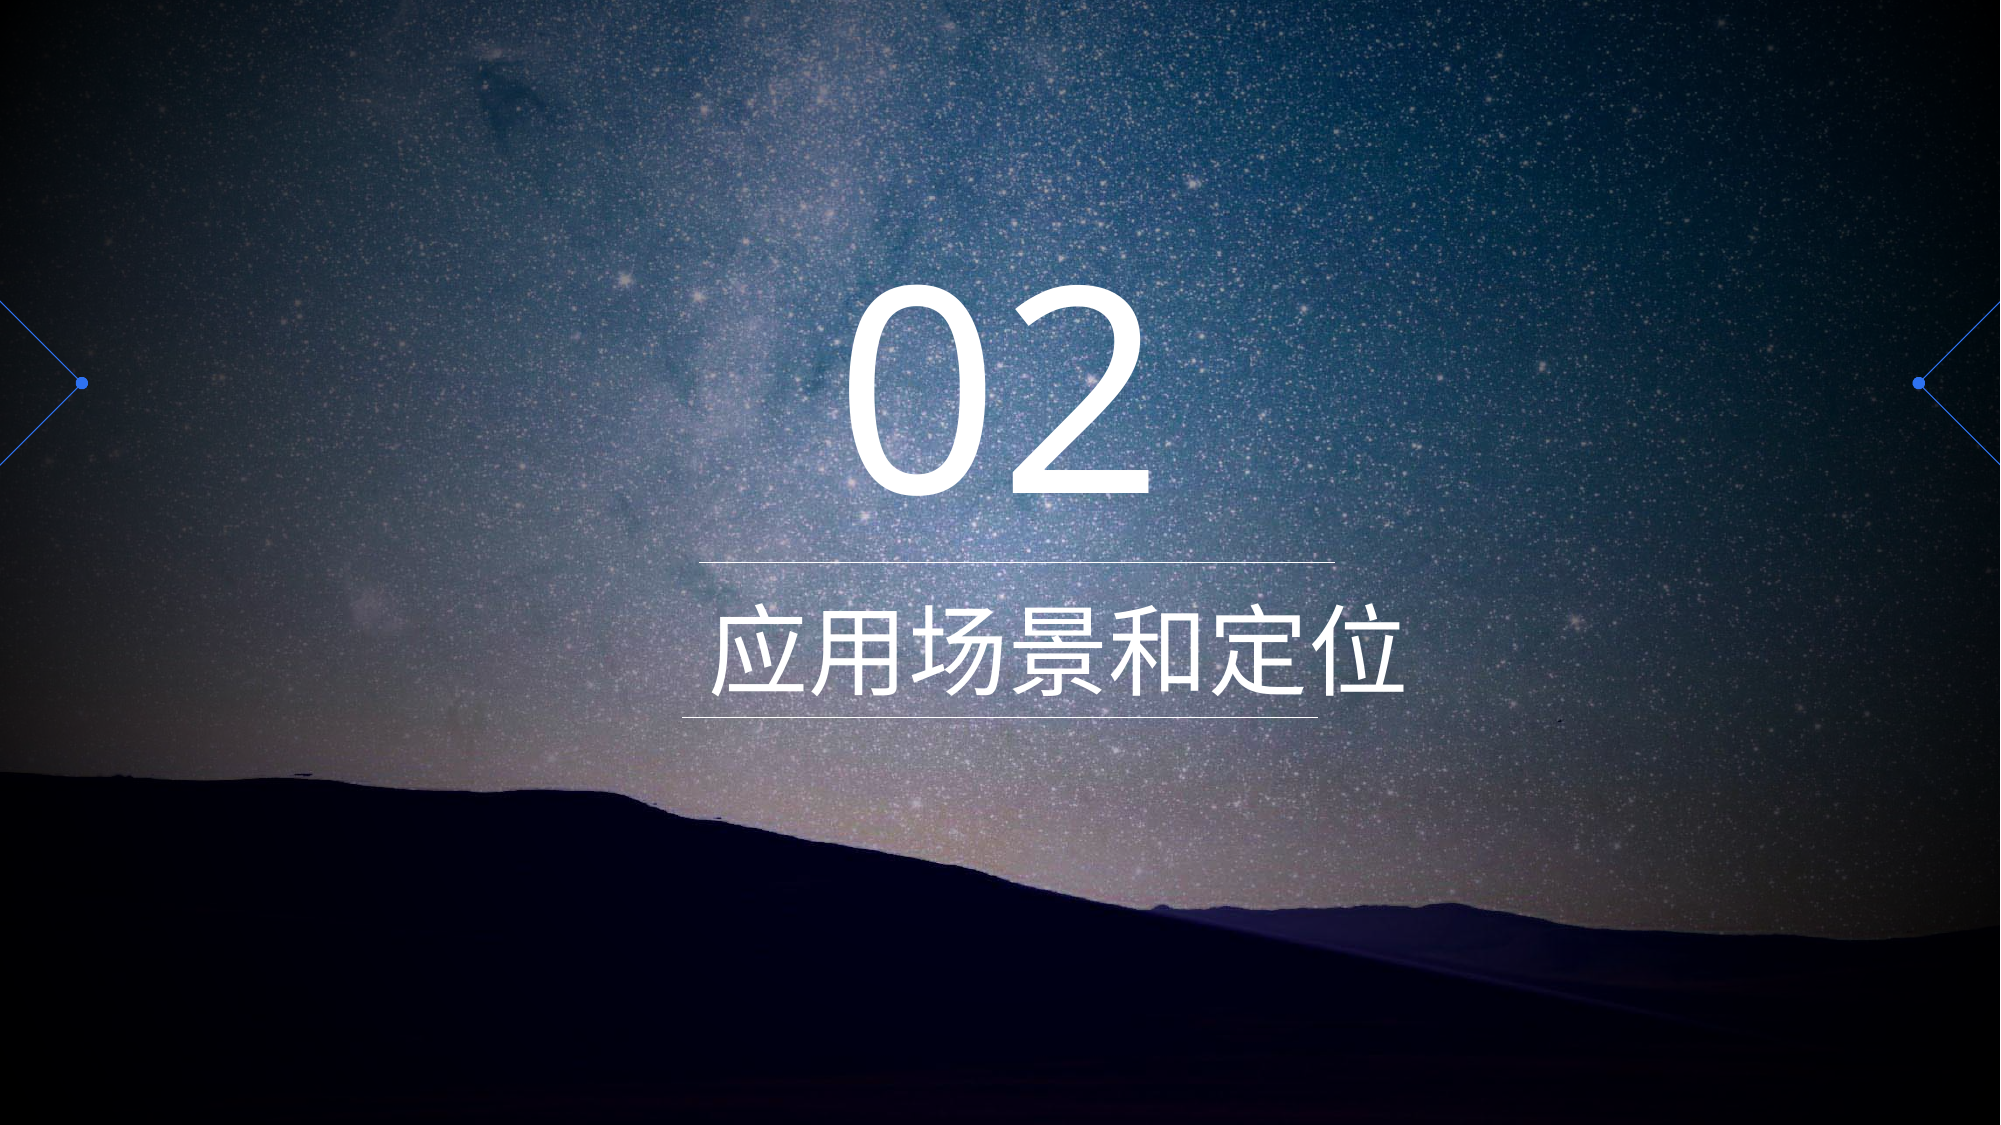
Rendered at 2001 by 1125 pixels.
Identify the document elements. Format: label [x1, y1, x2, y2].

picture [0, 0, 2000, 1125]
text_box [1945, 318, 2000, 444]
text_box [0, 318, 56, 444]
